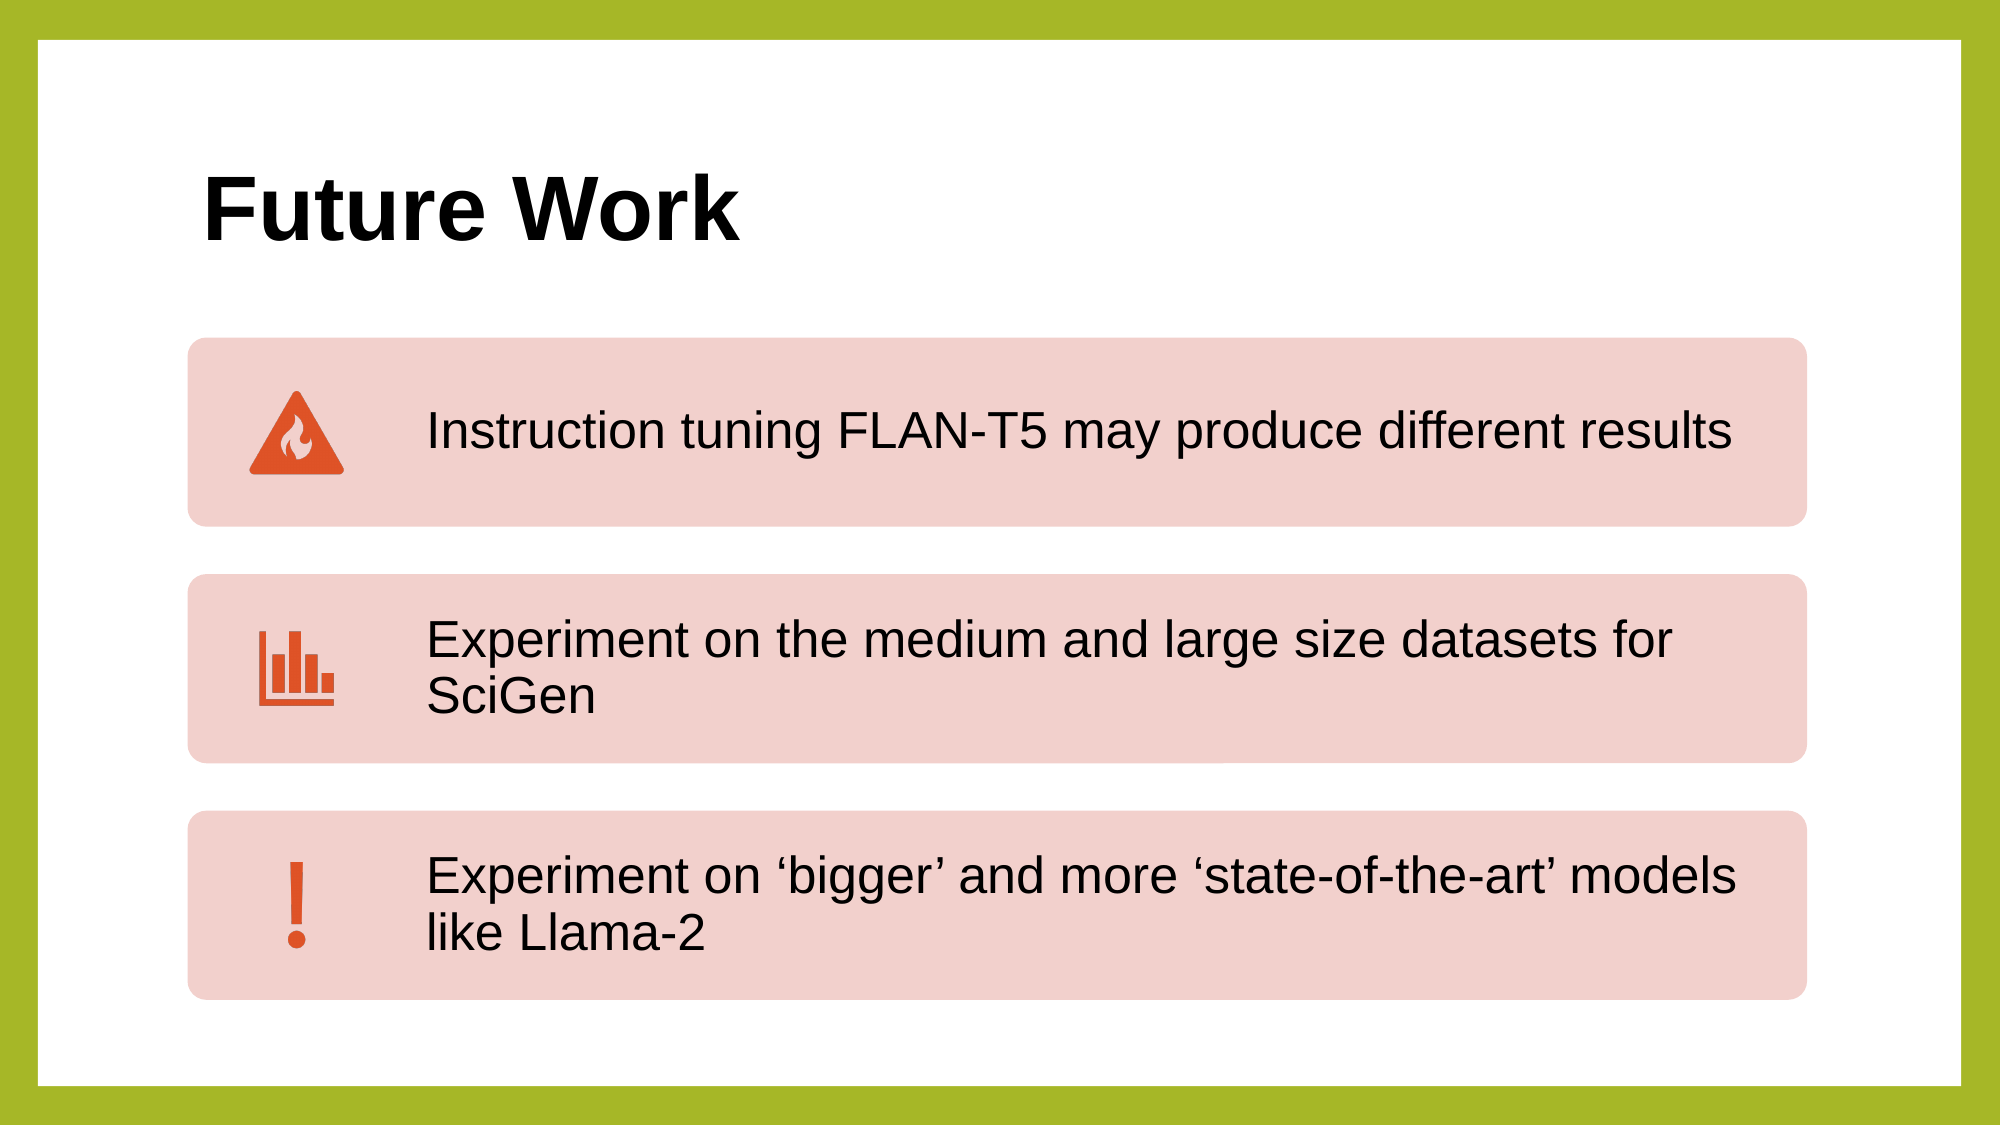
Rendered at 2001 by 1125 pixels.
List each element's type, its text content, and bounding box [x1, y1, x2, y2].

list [187, 337, 1808, 1001]
title Future Work [187, 99, 1808, 323]
